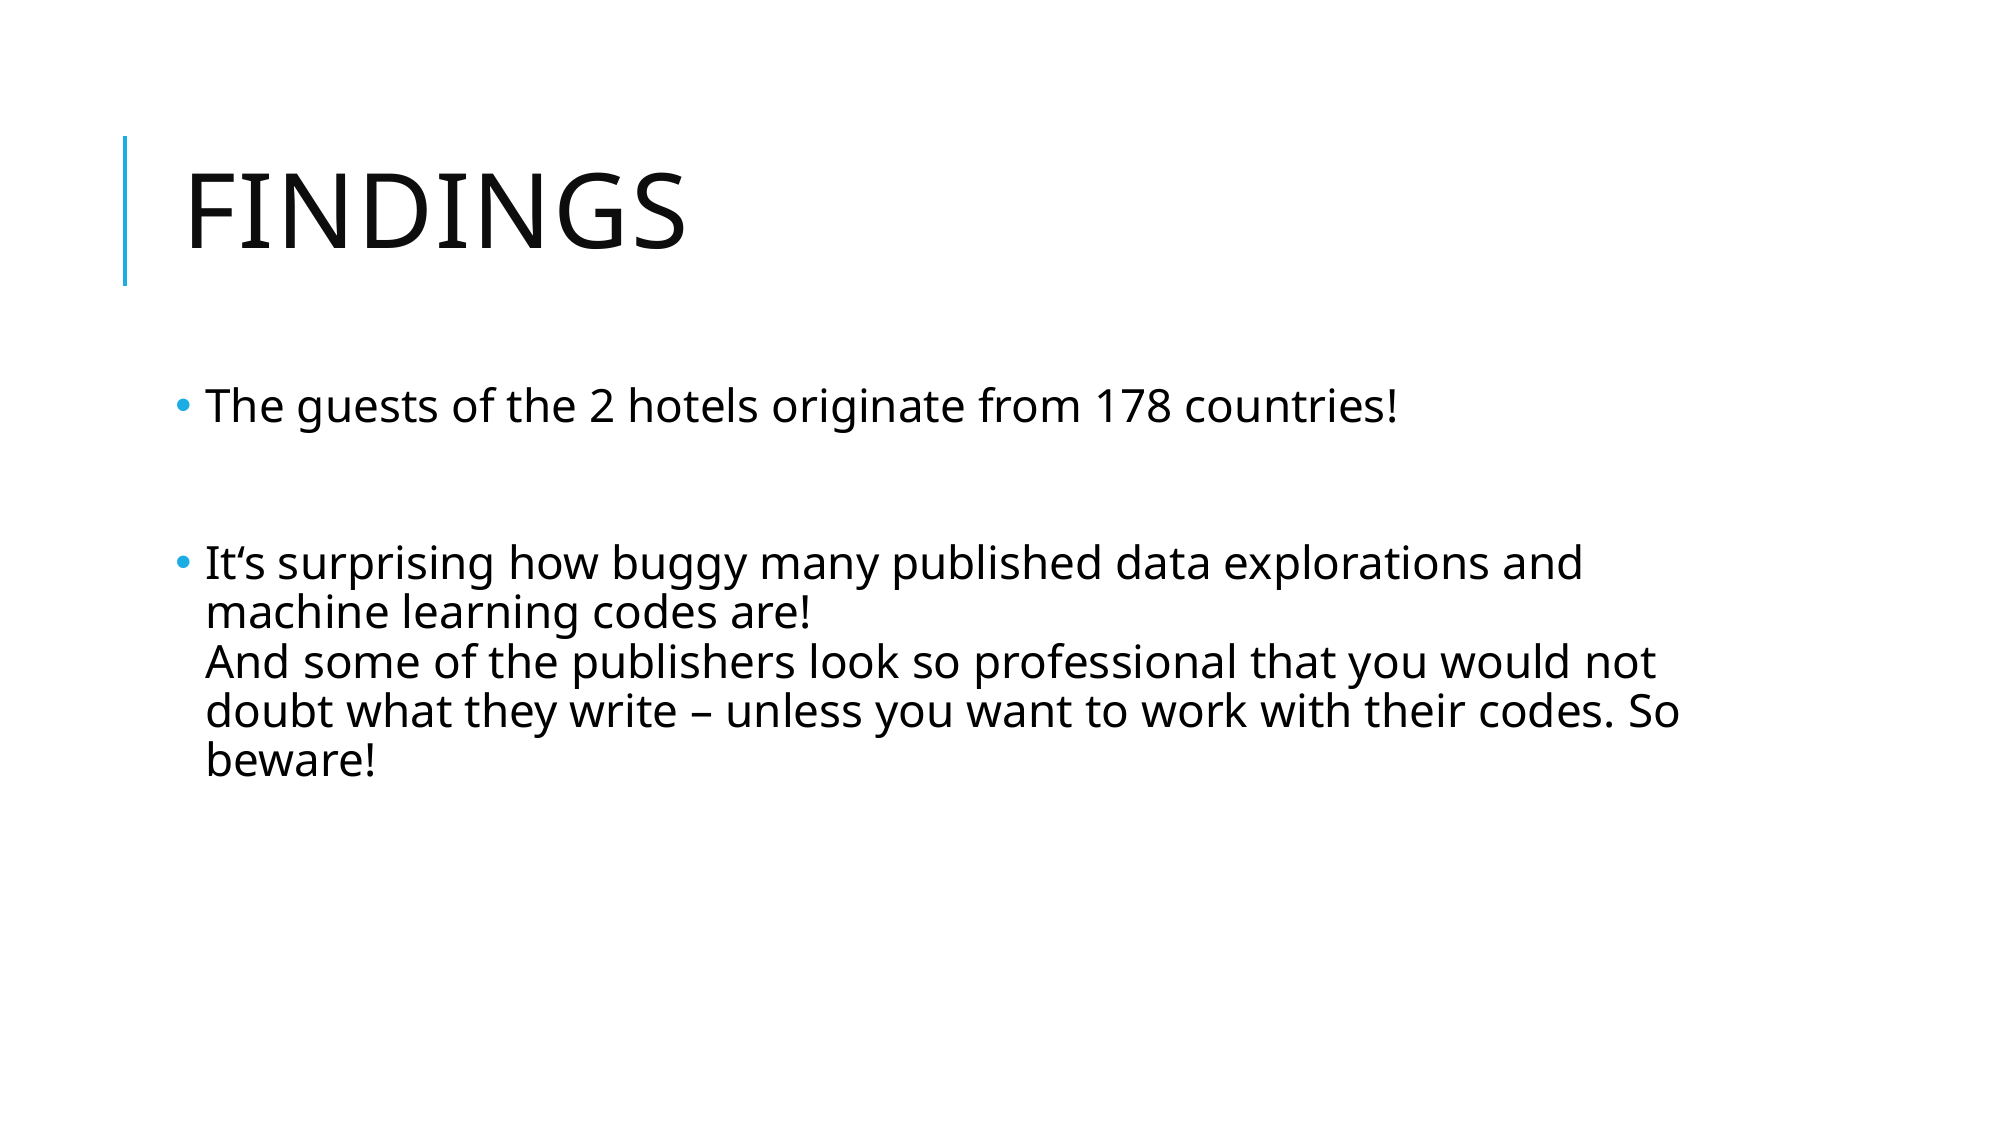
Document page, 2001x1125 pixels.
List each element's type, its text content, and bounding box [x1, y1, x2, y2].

title Findings [168, 96, 1763, 342]
list The guests of the 2 hotels originate from 178 countries! It‘s surprising how buggy many published data explorations and machine learning codes are! And some of the publishers look so professional that you would not doubt what they write – unless you want to work with their codes. So beware! [168, 375, 1763, 1035]
